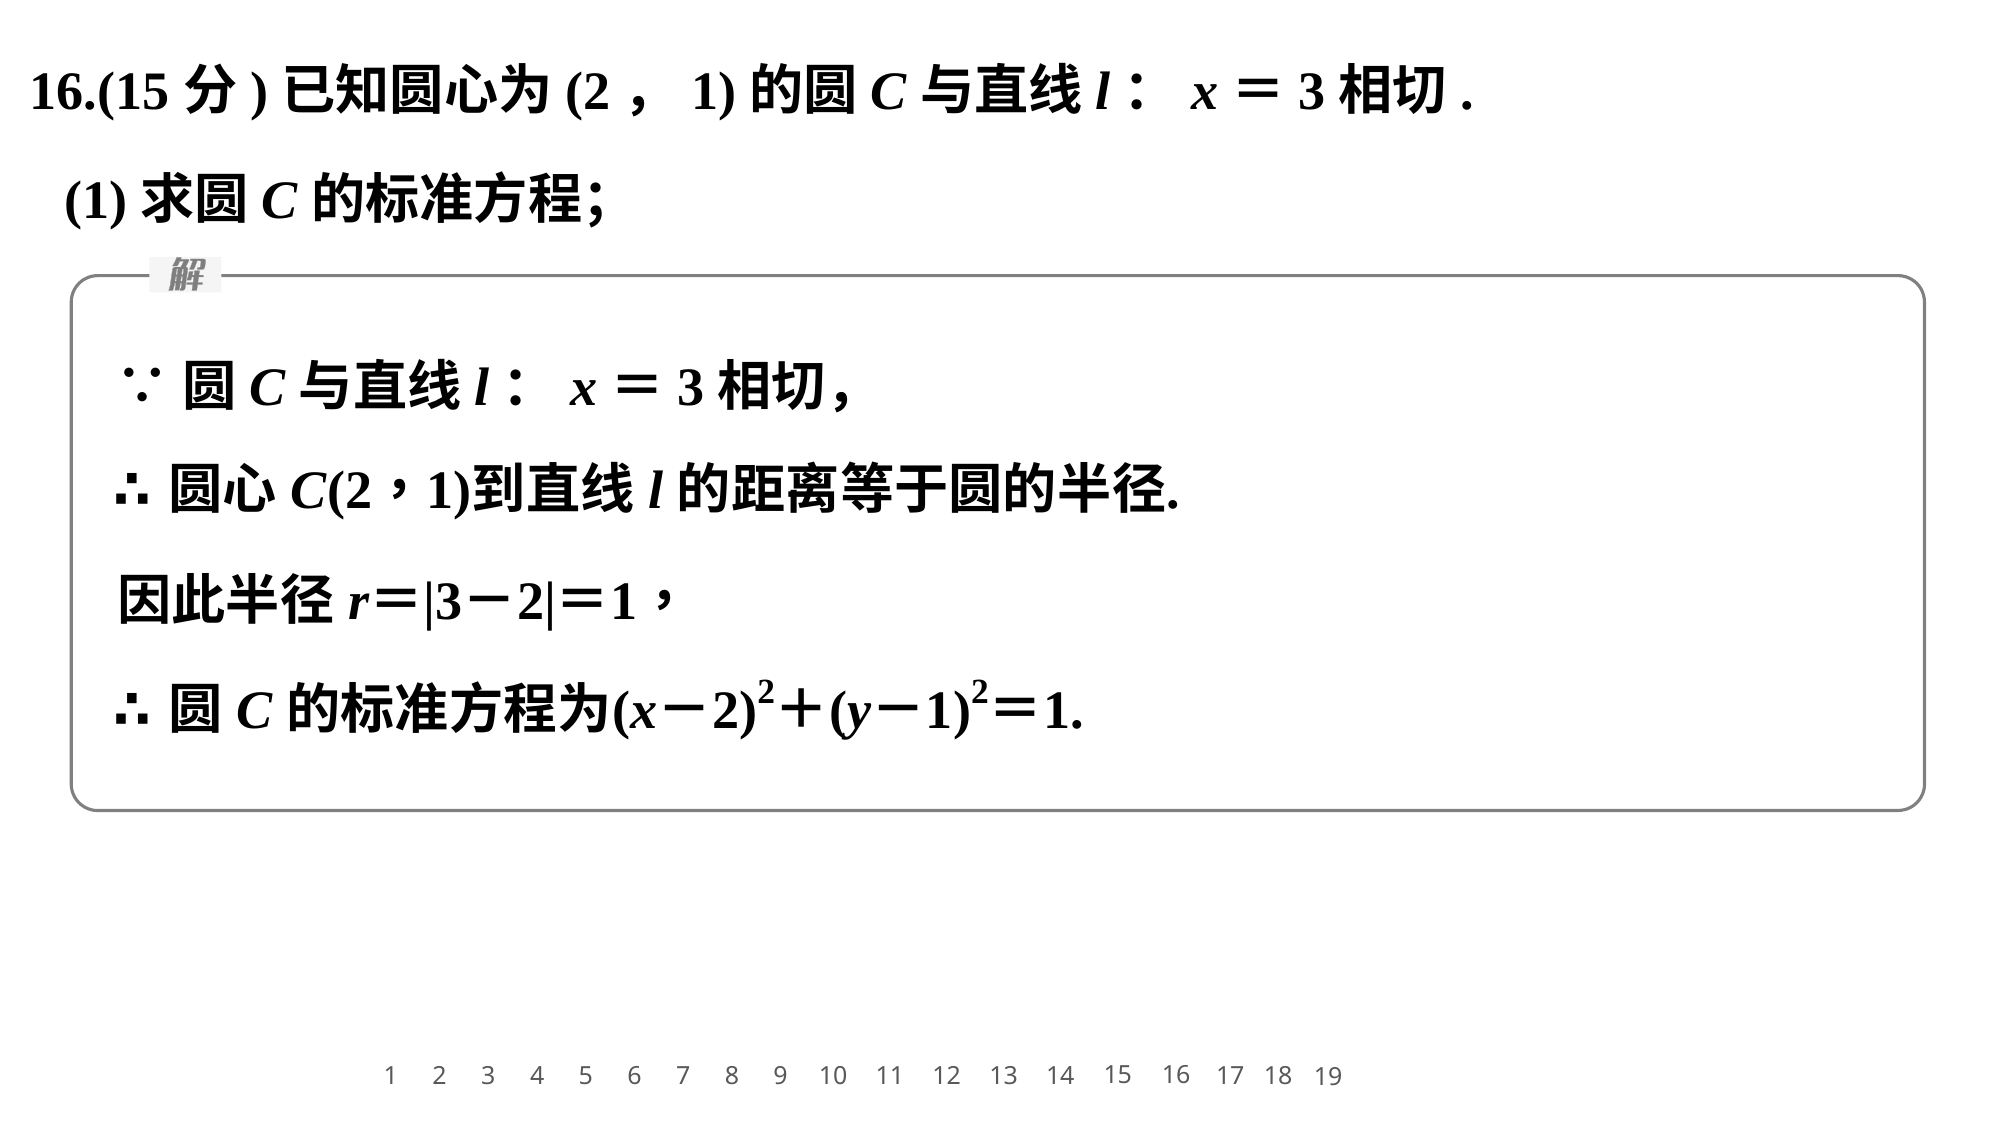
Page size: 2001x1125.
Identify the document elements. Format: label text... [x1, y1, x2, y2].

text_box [71, 257, 1925, 811]
text_box 16.(15分)已知圆心为(2，1)的圆C与直线l：x＝3相切. [14, 15, 1936, 128]
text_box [114, 660, 1854, 759]
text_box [114, 440, 1854, 539]
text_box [117, 551, 1857, 649]
text_box (1)求圆C的标准方程； [49, 124, 1933, 237]
